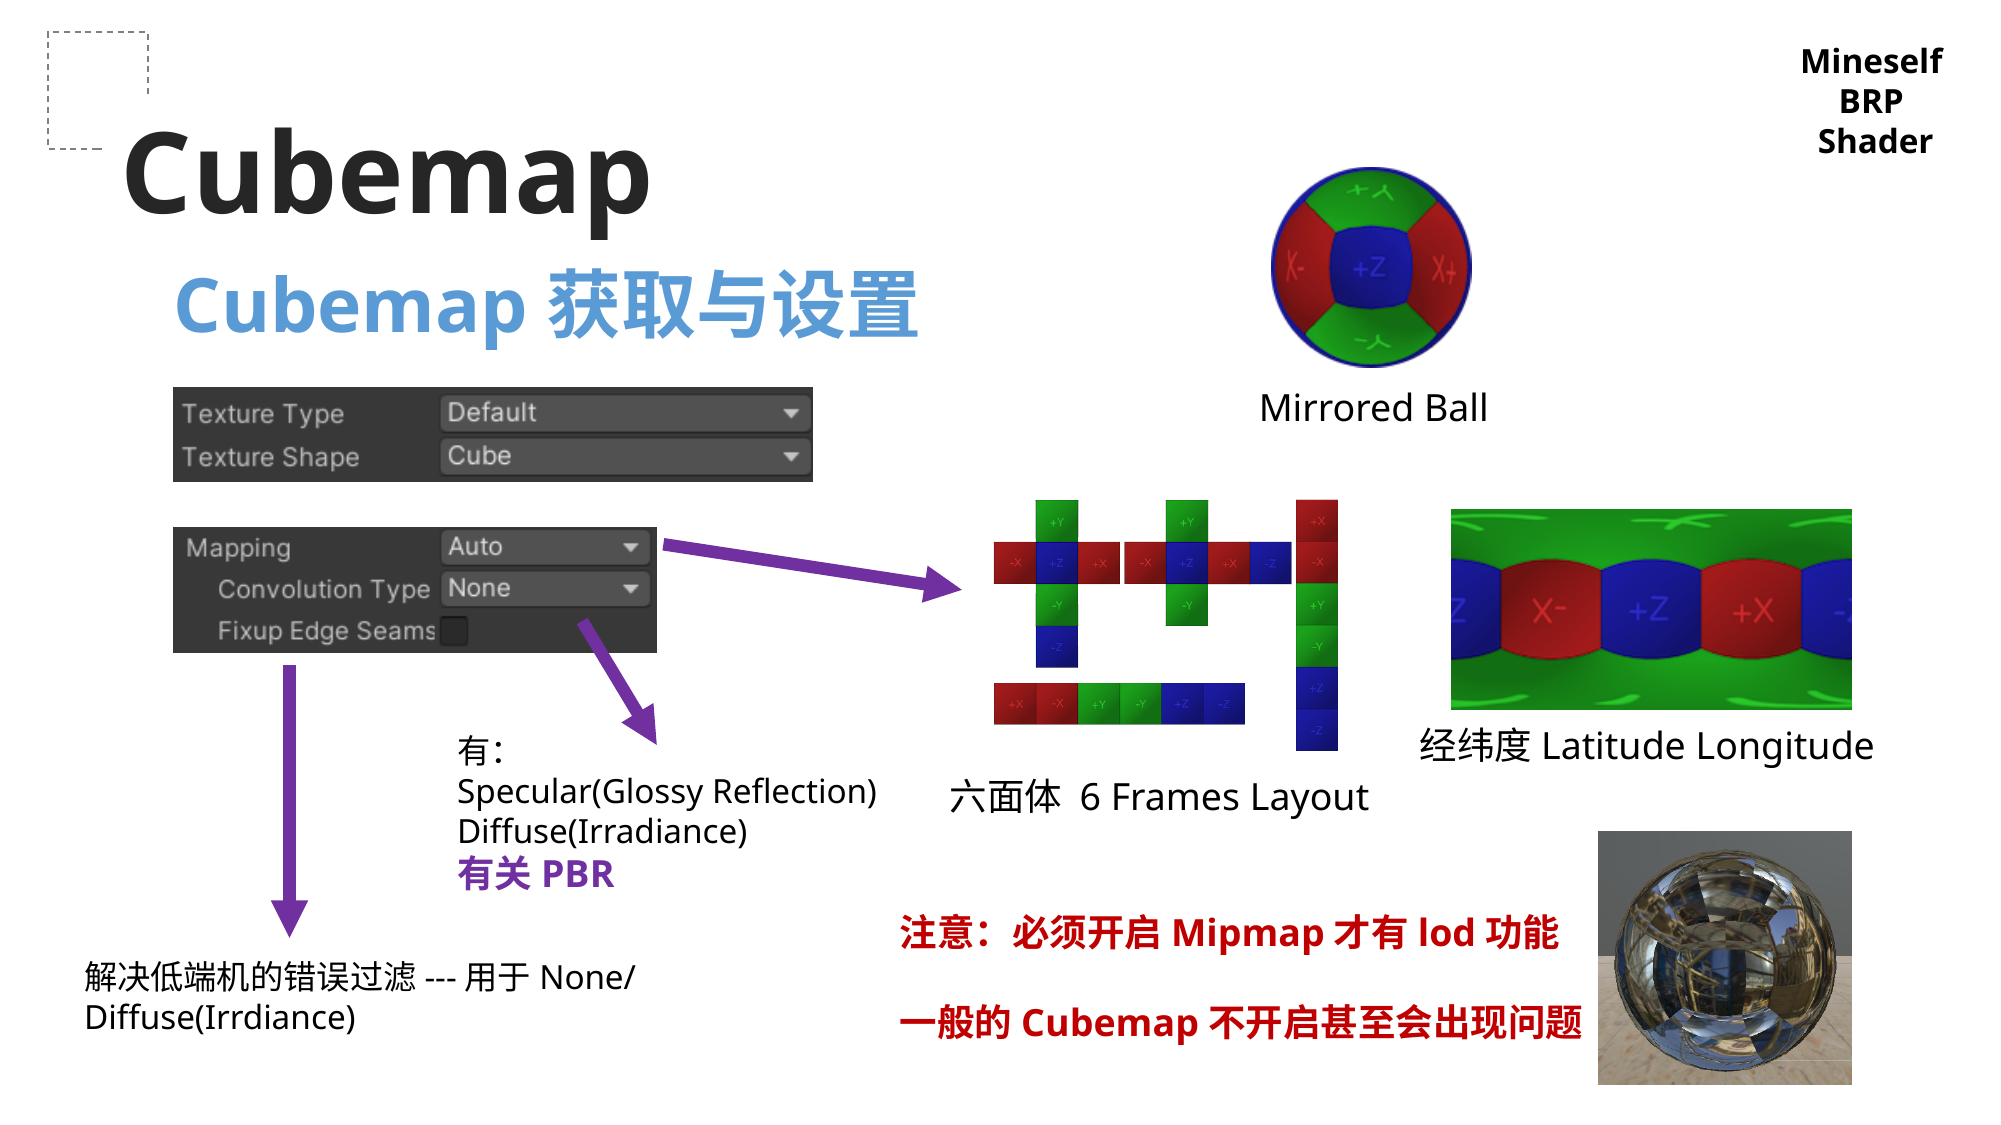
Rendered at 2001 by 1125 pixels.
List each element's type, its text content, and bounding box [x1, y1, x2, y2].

picture [173, 527, 657, 653]
text_box Mirrored Ball [1258, 383, 1852, 429]
picture [173, 387, 813, 482]
picture [1271, 167, 1472, 368]
text_box Cubemap获取与设置 [173, 257, 956, 348]
text_box 六面体 6 Frames Layout [1051, 772, 1543, 818]
text_box [47, 31, 149, 150]
picture [1598, 831, 1852, 1085]
picture [991, 497, 1341, 753]
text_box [582, 620, 657, 745]
text_box 注意：必须开启Mipmap才有lod功能 一般的Cubemap不开启甚至会出现问题 [899, 908, 1593, 1044]
text_box 解决低端机的错误过滤---用于None/Diffuse(Irrdiance) [84, 956, 678, 1037]
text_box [663, 544, 962, 590]
text_box 有： Specular(Glossy Reflection) Diffuse(Irradiance) 有关PBR [457, 730, 1051, 896]
text_box 经纬度Latitude Longitude [1419, 722, 2000, 768]
text_box Mineself BRP Shader [1788, 40, 1964, 160]
text_box Cubemap [120, 101, 1018, 237]
text_box [103, 96, 196, 173]
picture [1451, 509, 1852, 710]
